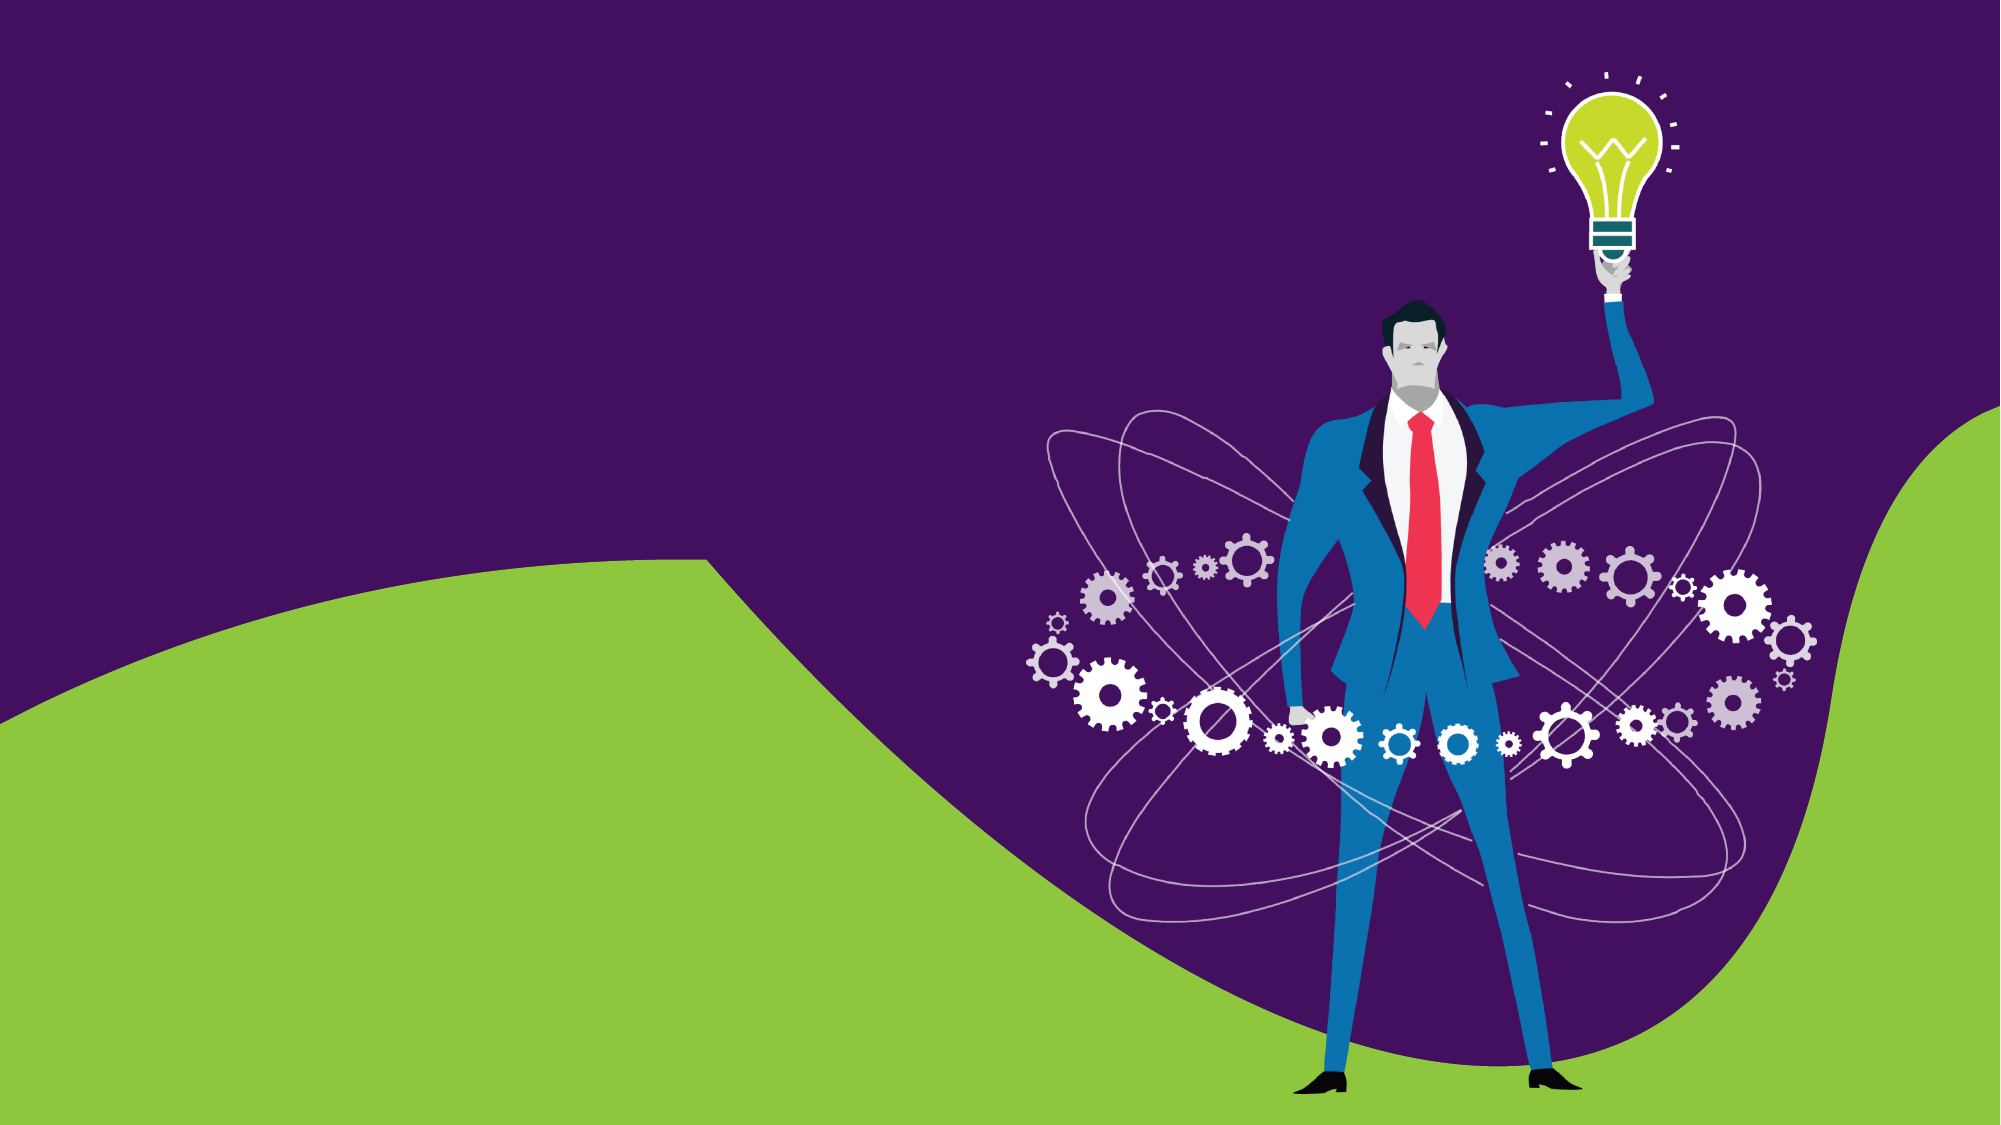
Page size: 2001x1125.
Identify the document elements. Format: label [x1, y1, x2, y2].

picture [1026, 72, 1817, 1094]
